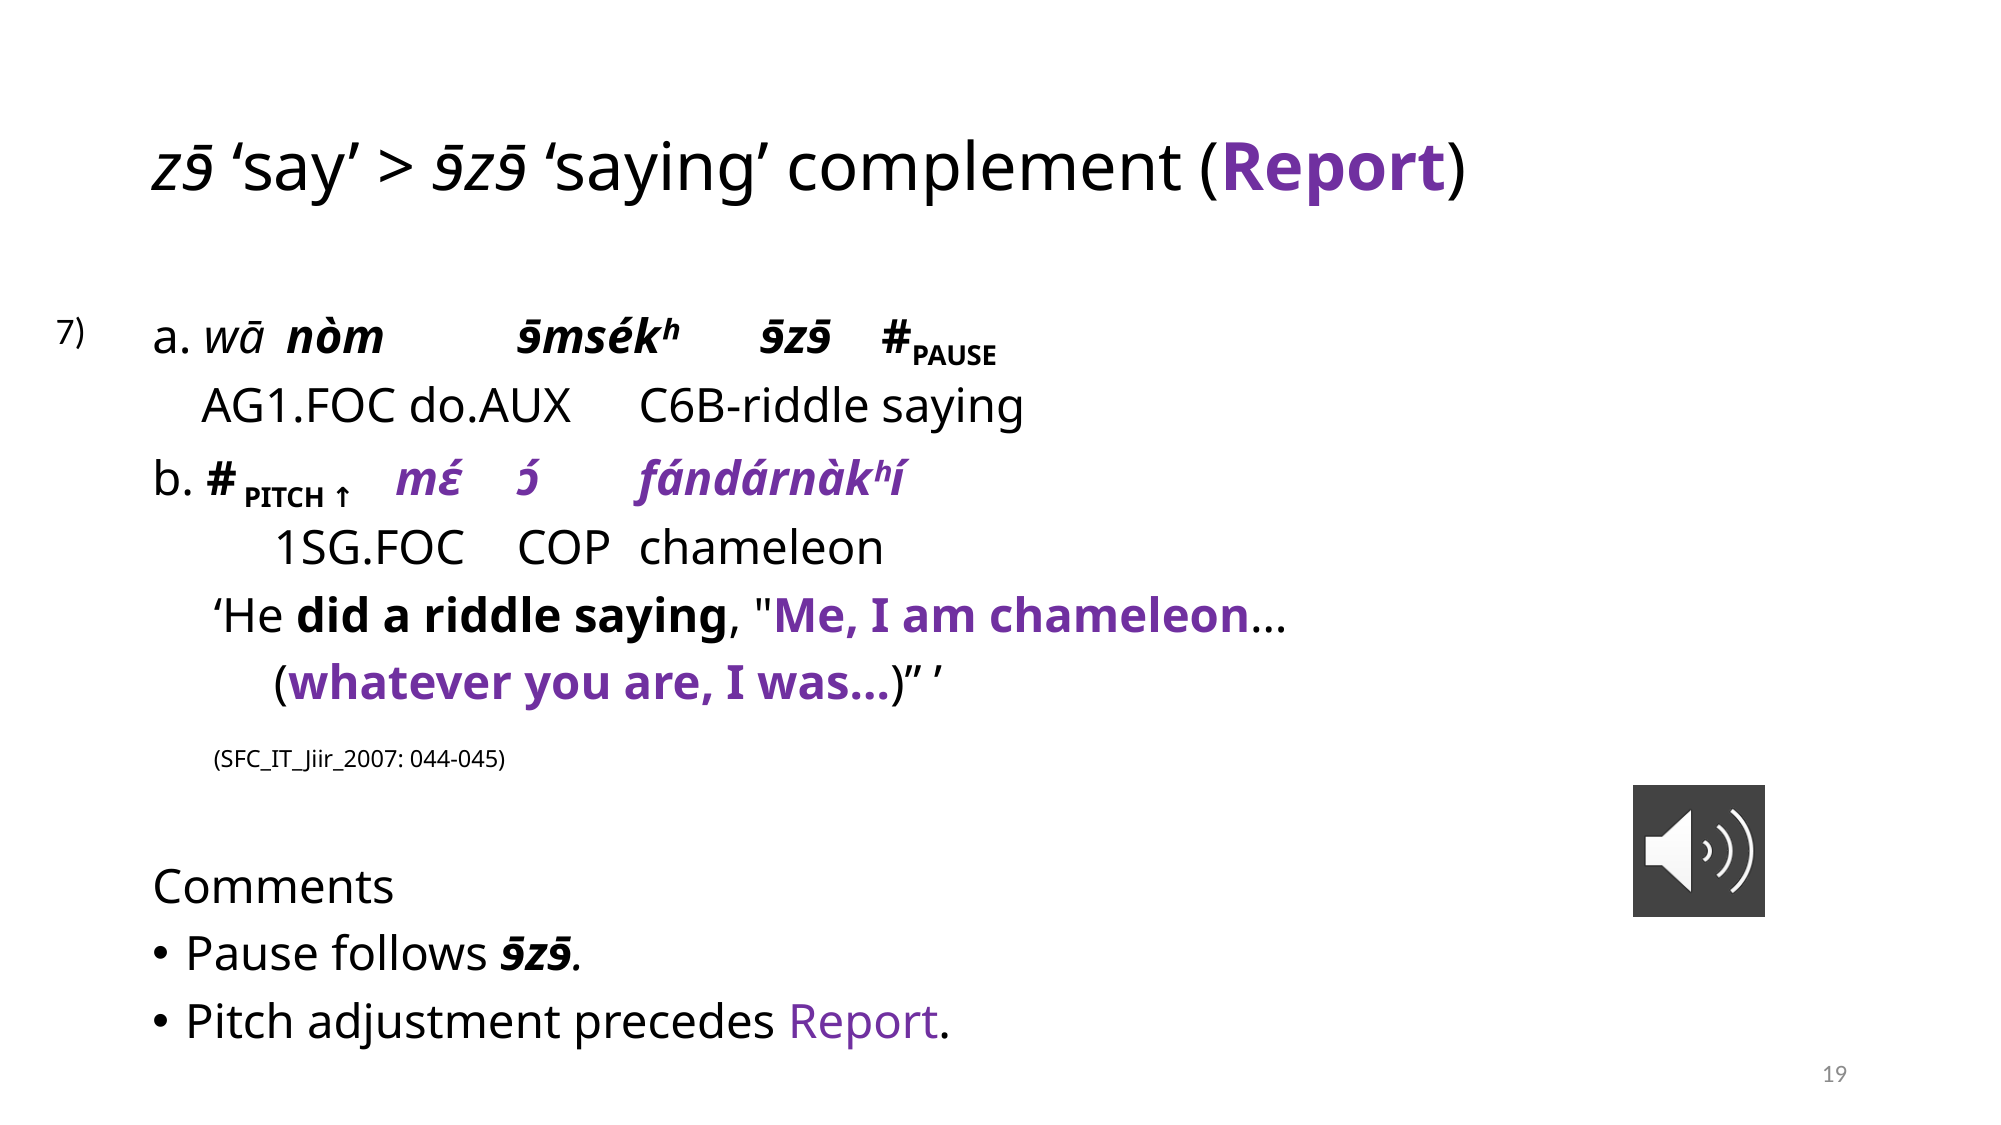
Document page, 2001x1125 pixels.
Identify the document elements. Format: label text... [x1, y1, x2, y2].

picture [1632, 784, 1766, 918]
title zɘ̄ ‘say’ > ɘ̄zɘ̄ ‘saying’ complement (Report) [137, 59, 1863, 278]
text_box 7) [40, 299, 116, 360]
slide_number 19 [1412, 1042, 1863, 1103]
list a. wā nòm ɘ̄msékʰ ɘ̄zɘ̄ #PAUSE ag1.foc do.aux c6b-riddle saying b. # PITCH ↑ mɛ́ ɔ́ fándárnàkʰí 1sg.foc cop chameleon ‘He did a riddle saying, "Me, I am chameleon… (whatever you are, I was…)” ’ (SFC_IT_Jiir_2007: 044-045) Comments Pause follows ɘ̄zɘ̄. Pitch adjustment precedes Report. [137, 299, 1863, 1066]
